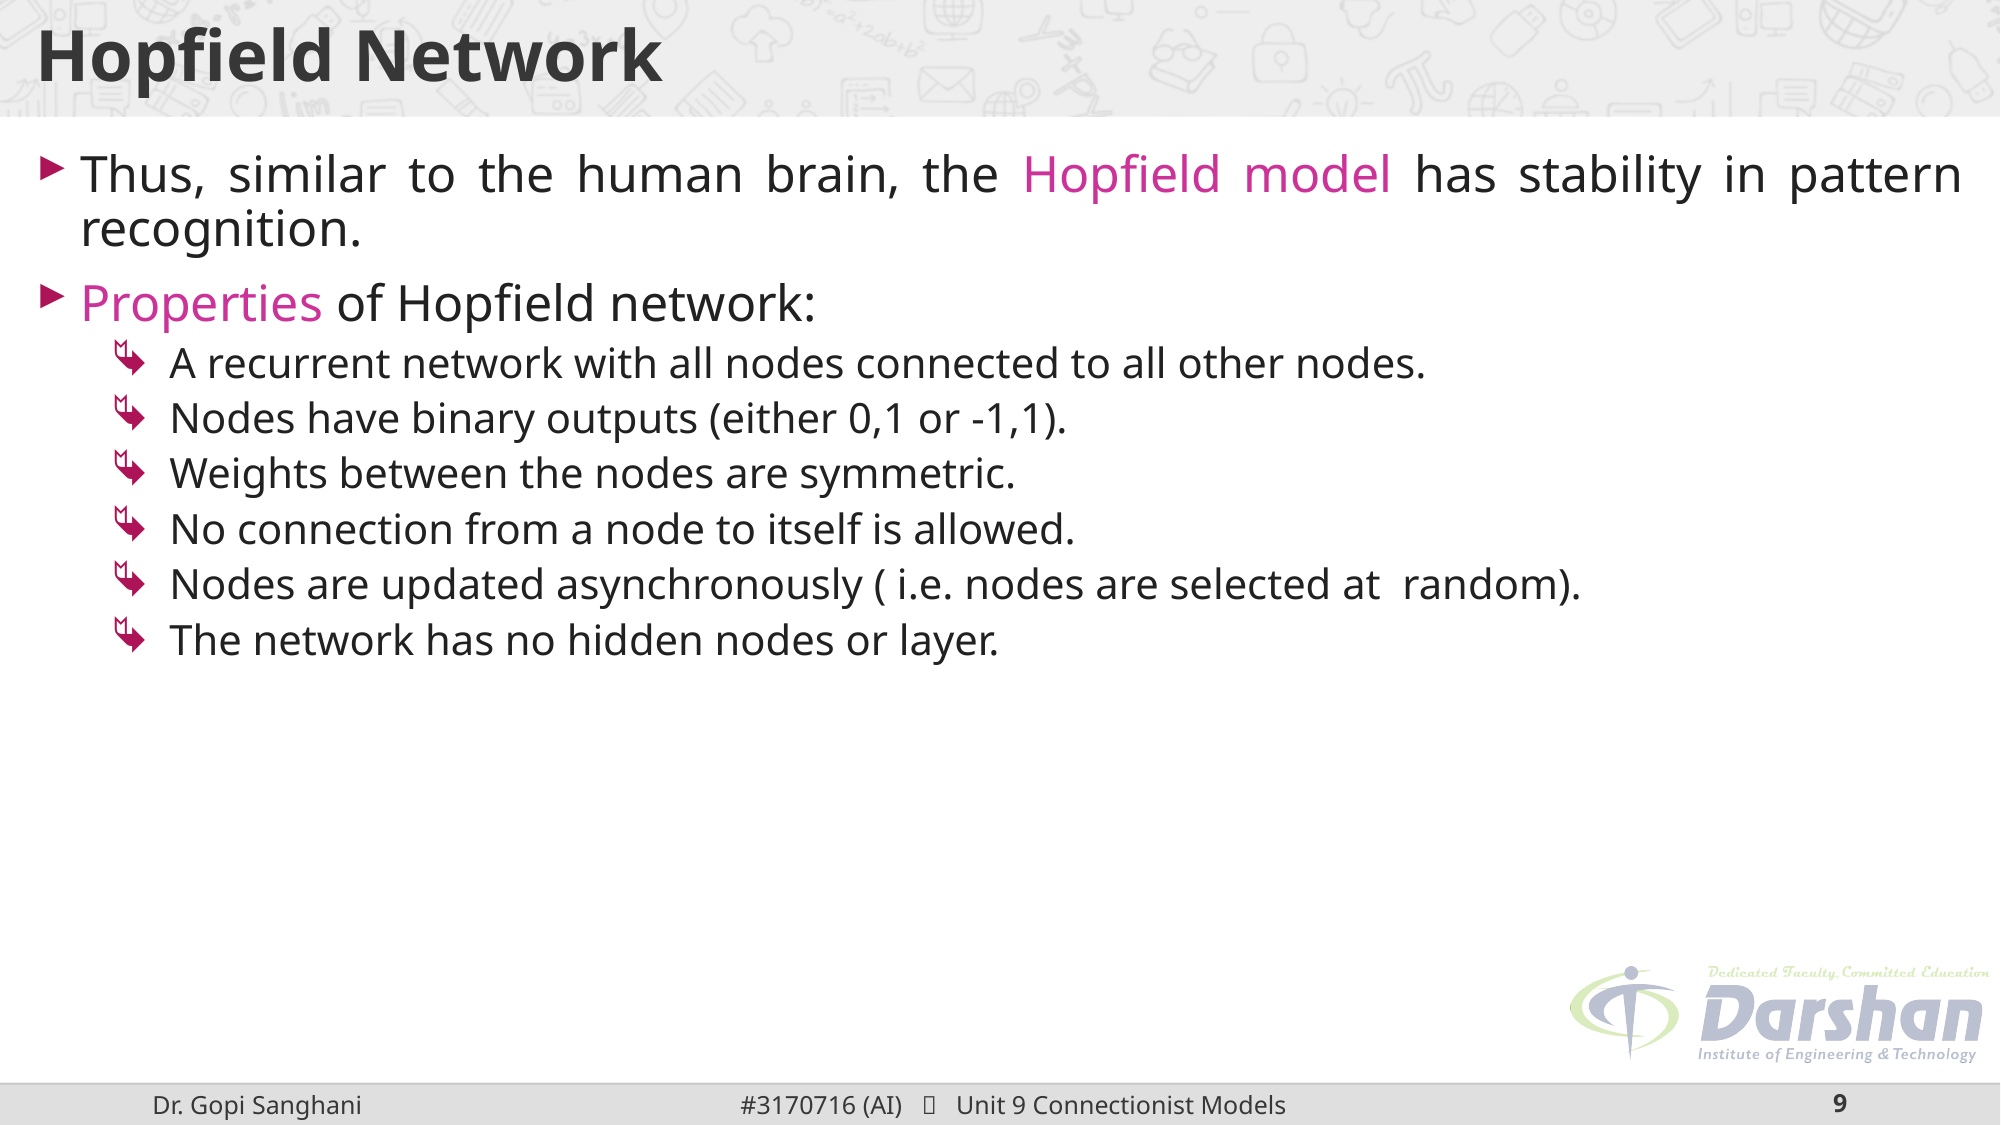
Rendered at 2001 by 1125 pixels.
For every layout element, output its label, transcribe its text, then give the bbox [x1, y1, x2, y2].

title Hopfield Network [0, 0, 2000, 117]
list Thus, similar to the human brain, the Hopfield model has stability in pattern recognition. Properties of Hopfield network: A recurrent network with all nodes connected to all other nodes. Nodes have binary outputs (either 0,1 or -1,1). Weights between the nodes are symmetric. No connection from a node to itself is allowed. Nodes are updated asynchronously ( i.e. nodes are selected at random). The network has no hidden nodes or layer. [21, 141, 1979, 1059]
